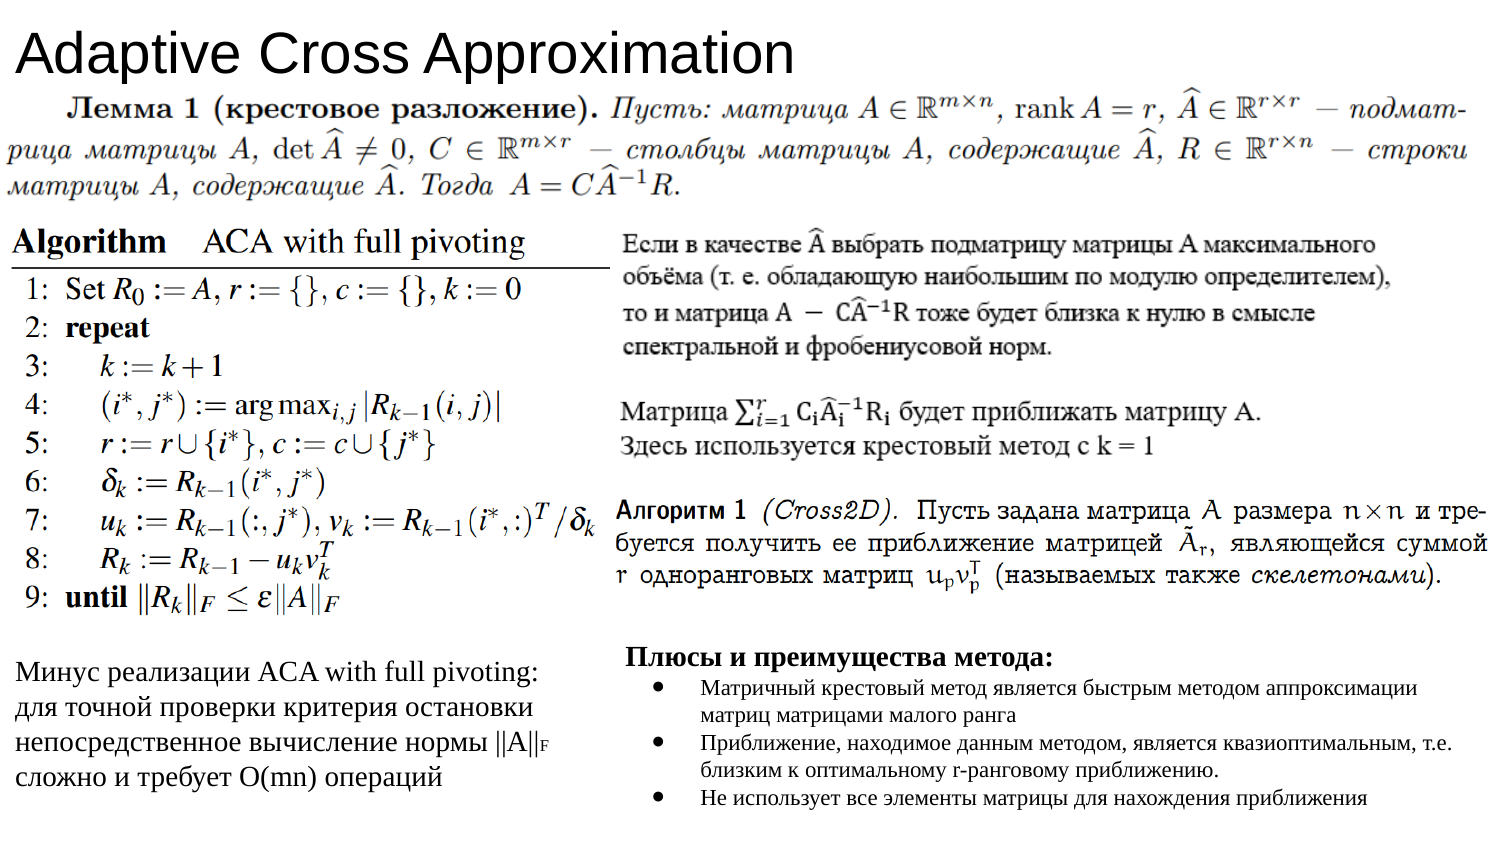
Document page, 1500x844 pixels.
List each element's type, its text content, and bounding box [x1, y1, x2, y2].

picture [0, 84, 1477, 207]
title Adaptive Cross Approximation [0, 0, 1398, 83]
text_box Плюсы и преимущества метода: Матричный крестовый метод является быстрым методом аппроксимации матриц матрицами малого ранга Приближение, находимое данным методом, является квазиоптимальным, т.е. близким к оптимальному r-ранговому приближению. Не использует все элементы матрицы для нахождения приближения [610, 622, 1477, 825]
picture [8, 213, 1495, 621]
text_box Минус реализации ACA with full pivoting: для точной проверки критерия остановки непосредственное вычисление нормы ||A||F сложно и требует O(mn) операций [0, 637, 610, 808]
